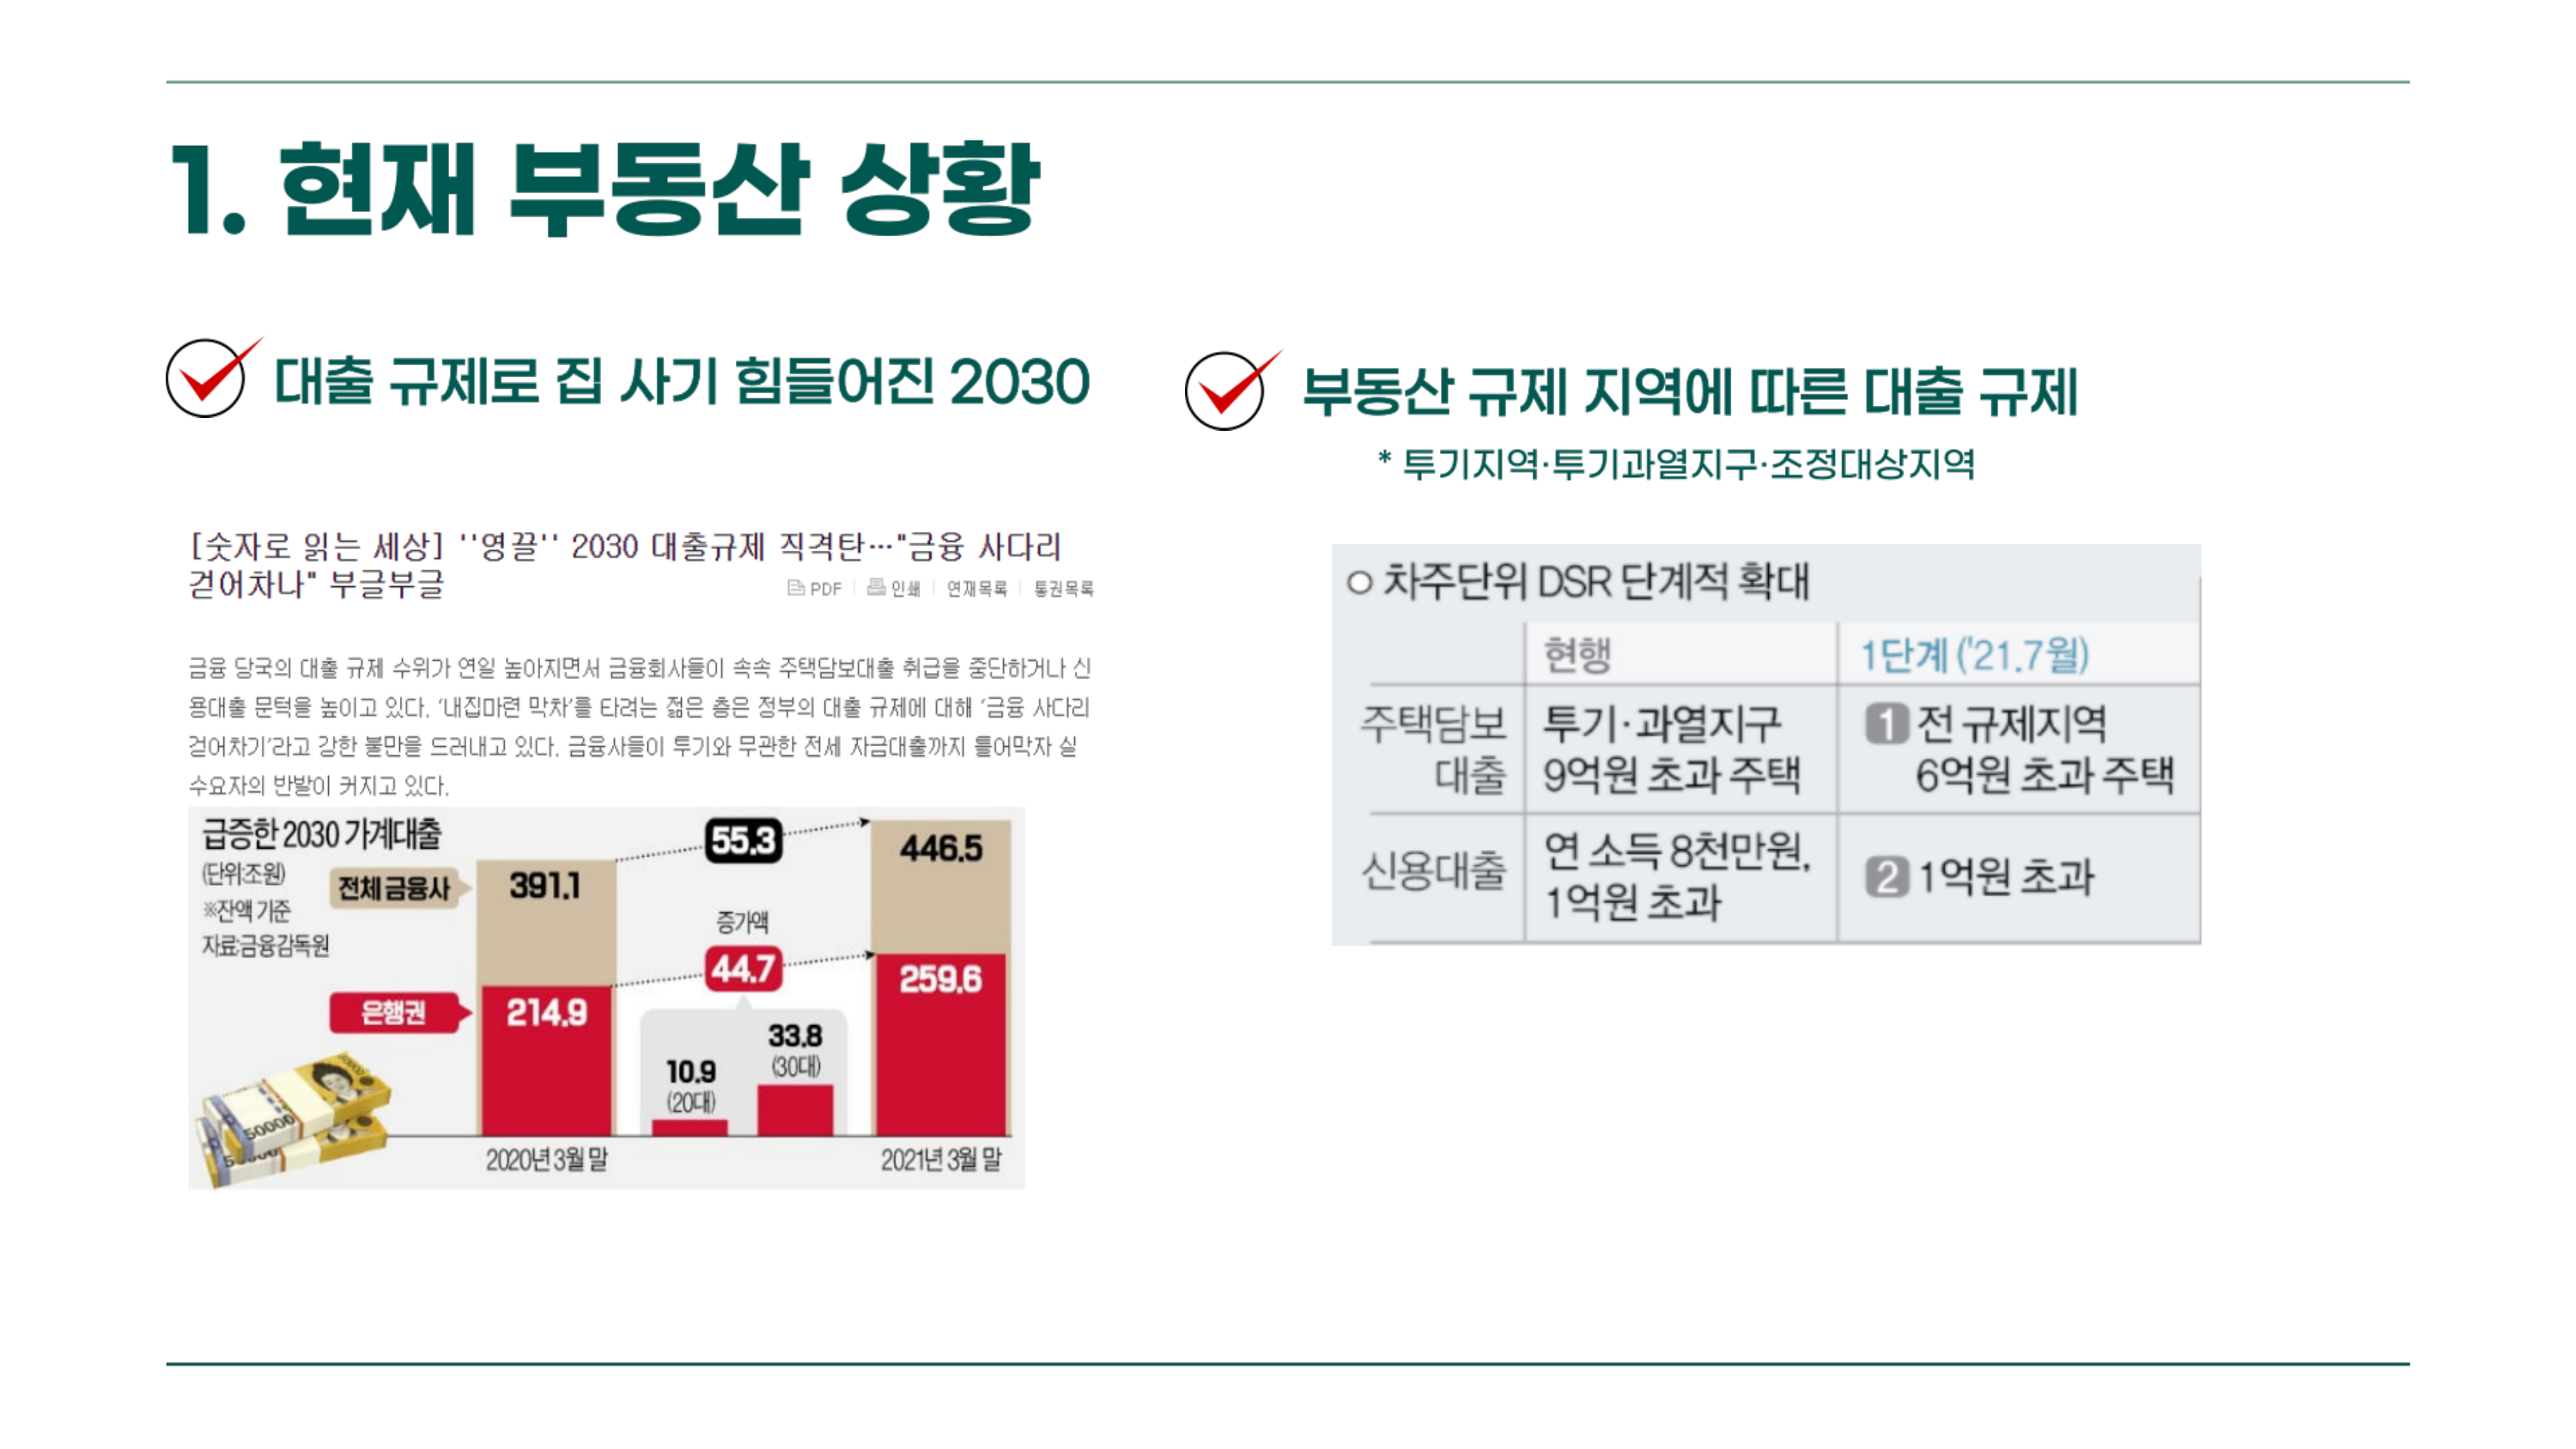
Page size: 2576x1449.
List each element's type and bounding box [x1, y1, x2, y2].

picture [1294, 351, 2106, 511]
text_box [166, 76, 2410, 88]
text_box [1185, 349, 1285, 431]
text_box [1332, 543, 2202, 946]
picture [265, 340, 1116, 449]
picture [154, 108, 1091, 324]
text_box [166, 336, 265, 419]
text_box [166, 1358, 2410, 1370]
text_box [187, 522, 1108, 1204]
